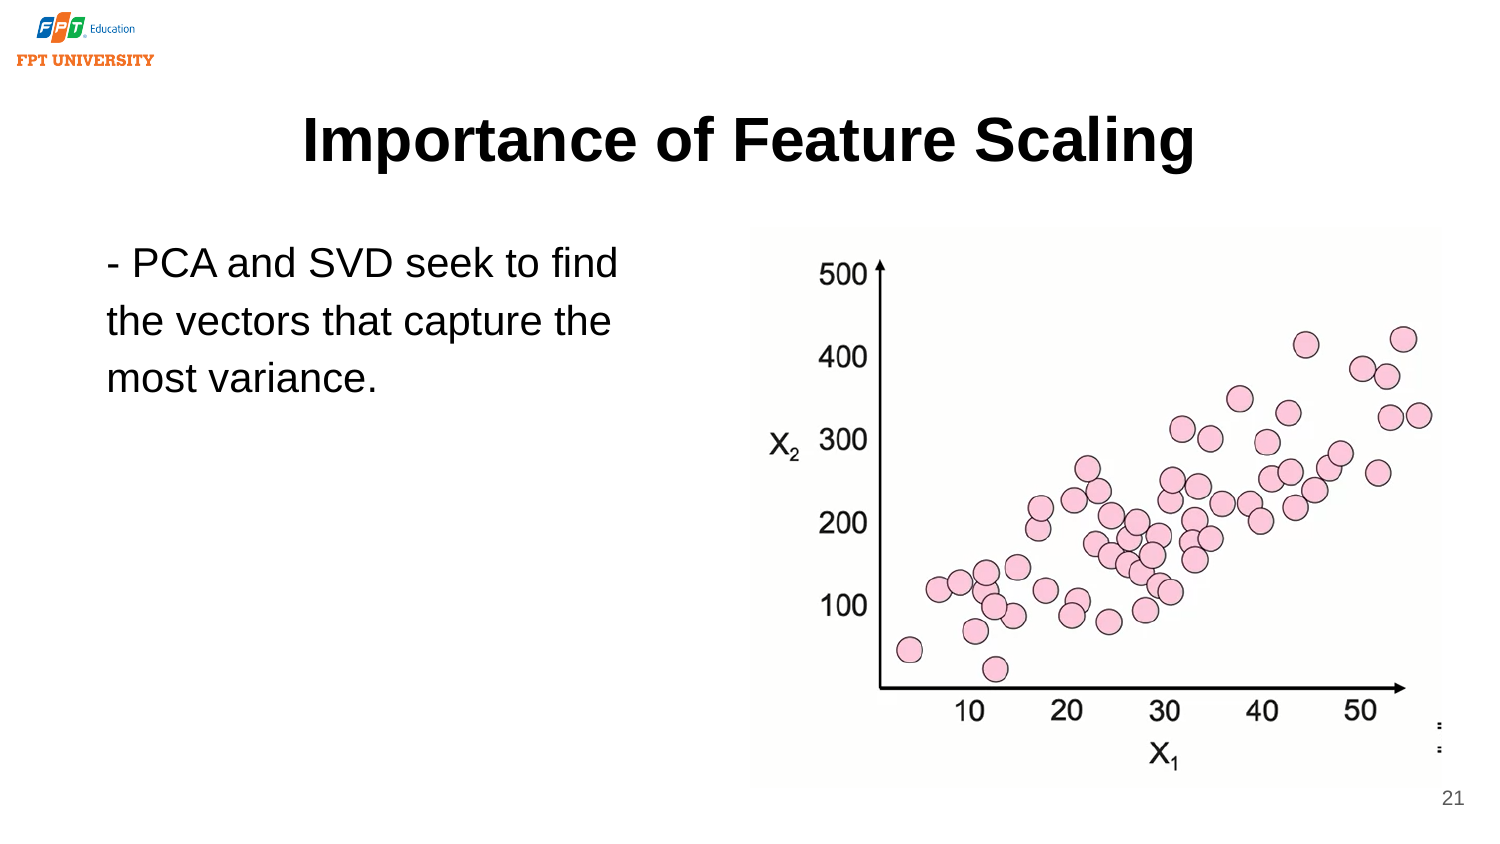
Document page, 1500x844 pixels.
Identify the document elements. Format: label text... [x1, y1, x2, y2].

title Importance of Feature Scaling [51, 72, 1449, 167]
slide_number 21 [1389, 764, 1480, 830]
picture [11, 1, 160, 77]
picture [749, 226, 1442, 788]
list - PCA and SVD seek to find the vectors that capture the most variance. [91, 213, 649, 774]
